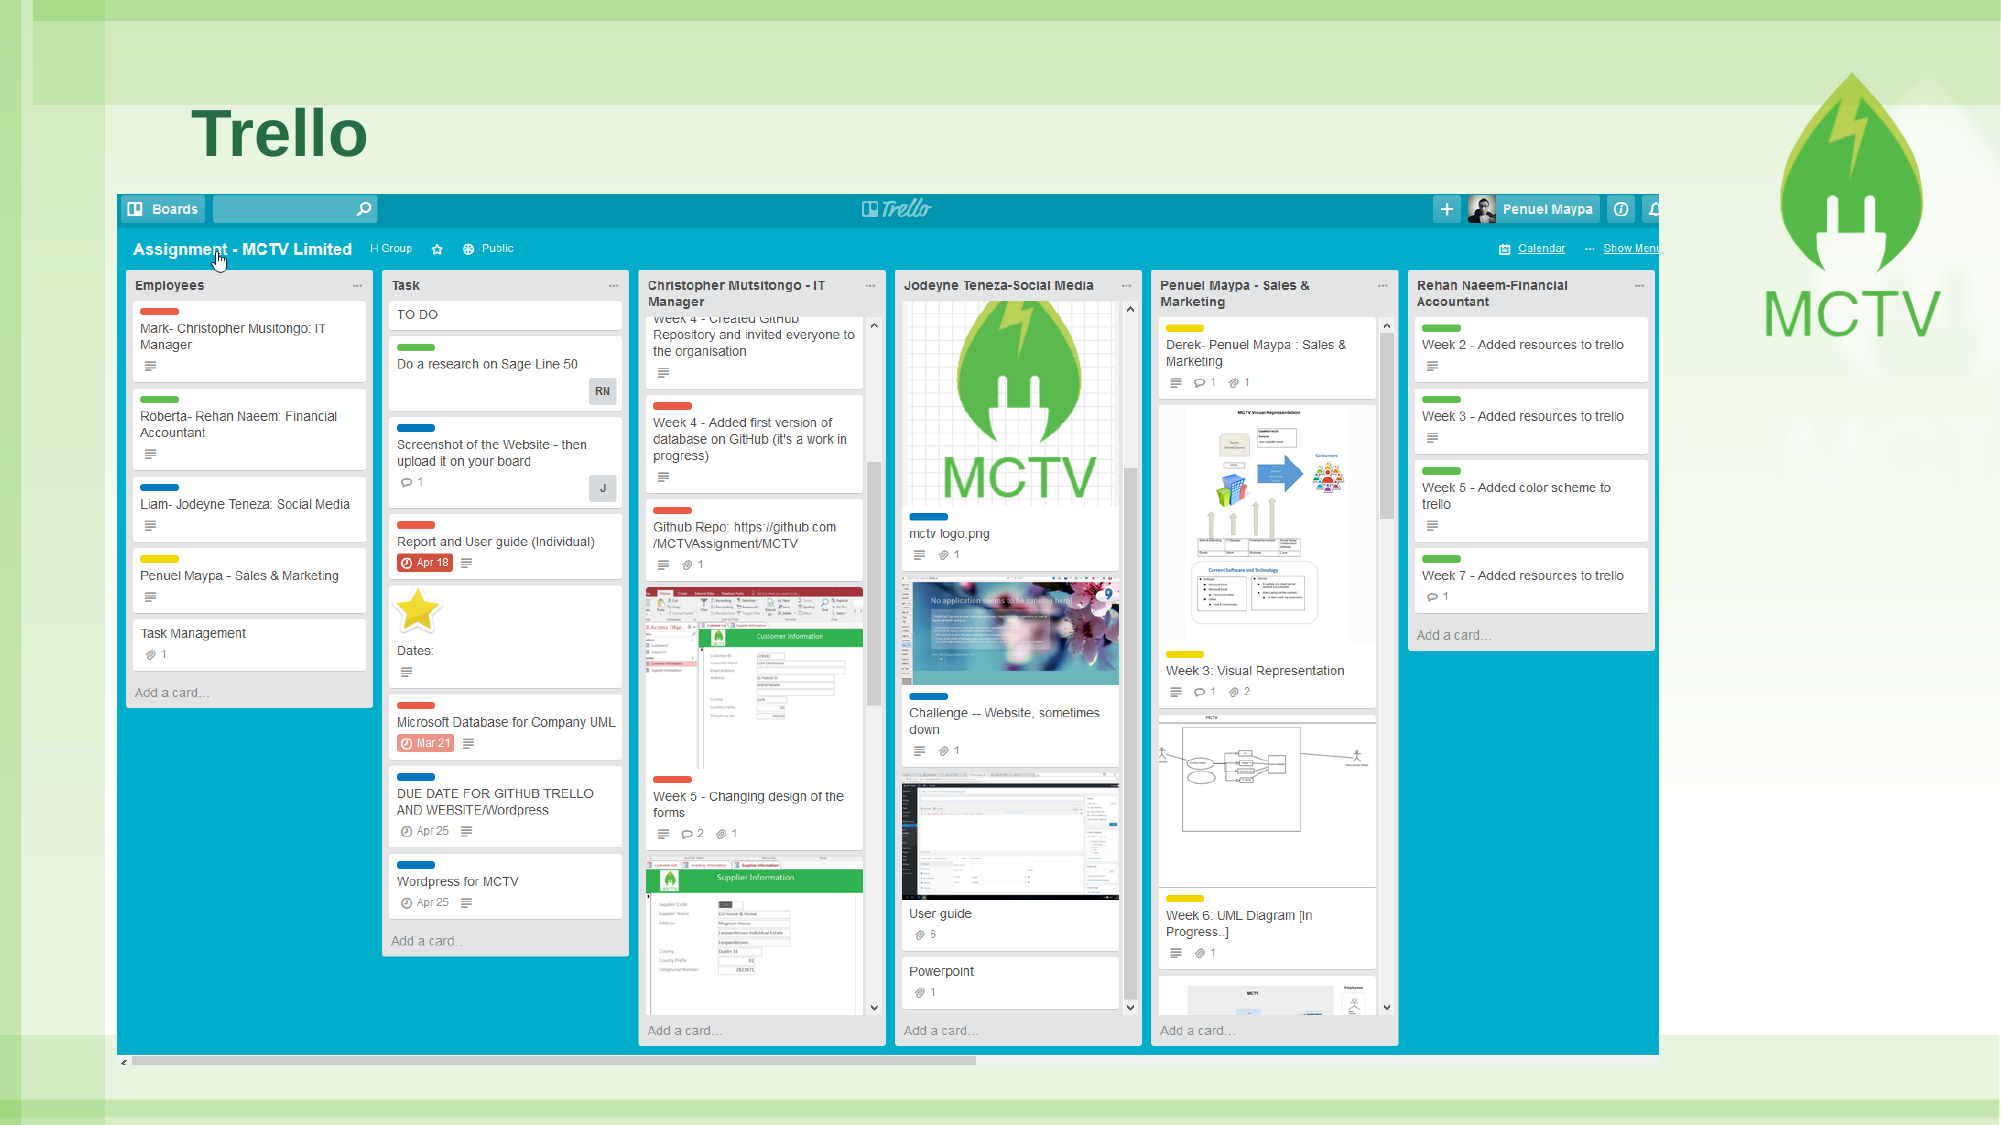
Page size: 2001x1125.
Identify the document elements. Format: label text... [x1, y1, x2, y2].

picture [1723, 105, 1961, 347]
title Trello [176, 70, 425, 179]
picture [117, 194, 1659, 1065]
